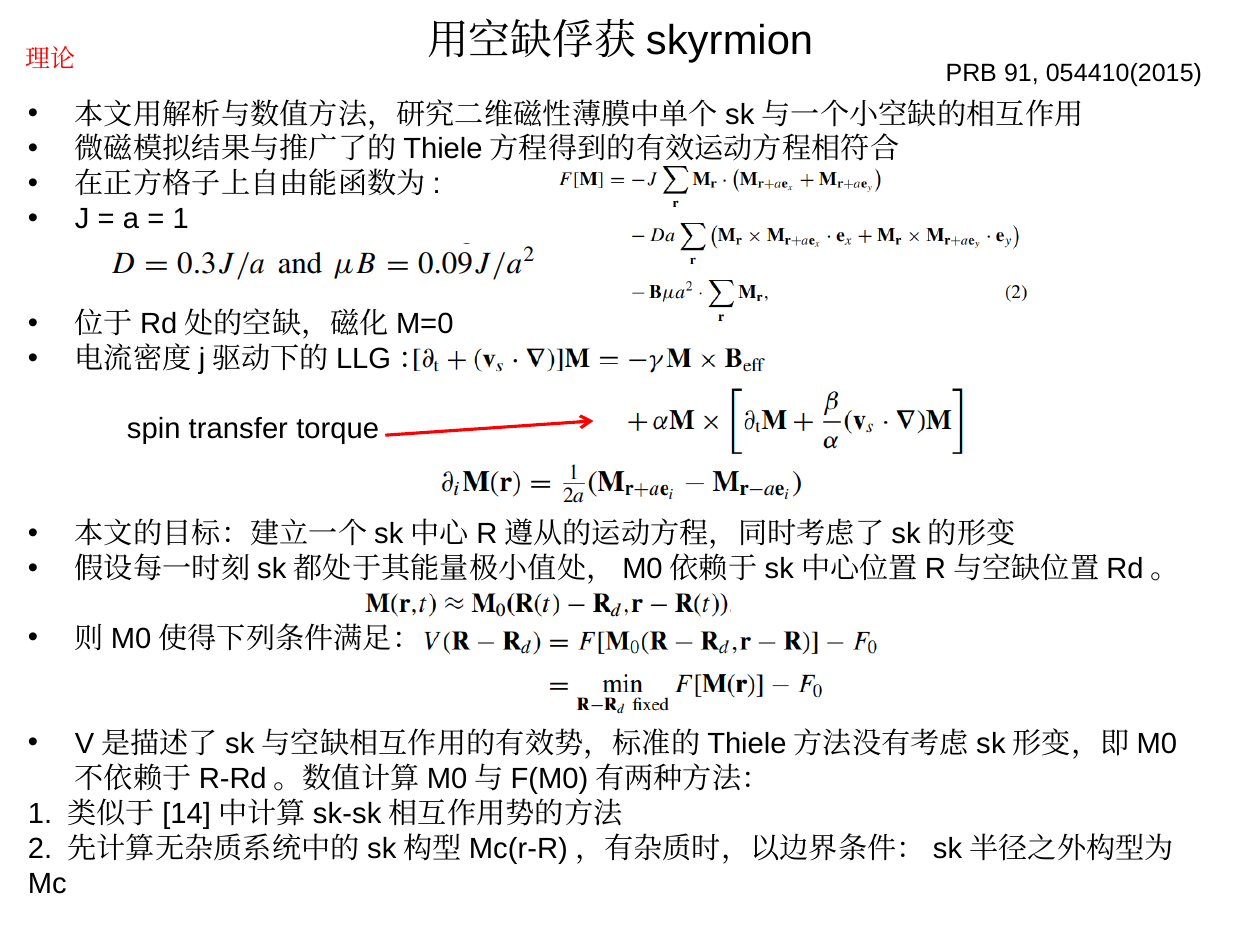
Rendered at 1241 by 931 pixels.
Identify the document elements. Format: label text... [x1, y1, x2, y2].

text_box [385, 420, 594, 436]
text_box 本文用解析与数值方法，研究二维磁性薄膜中单个sk与一个小空缺的相互作用 微磁模拟结果与推广了的Thiele方程得到的有效运动方程相符合 在正方格子上自由能函数为: J = a = 1 位于Rd处的空缺，磁化M=0 电流密度j驱动下的LLG： spin transfer torque 本文的目标：建立一个sk中心R遵从的运动方程，同时考虑了sk的形变 假设每一时刻sk都处于其能量极小值处，M0依赖于sk中心位置R与空缺位置Rd。 则M0使得下列条件满足： V是描述了sk与空缺相互作用的有效势，标准的Thiele方法没有考虑sk形变，即M0不依赖于R-Rd。数值计算M0与F(M0)有两种方法： 1. 类似于[14]中计算sk-sk相互作用势的方法 2. 先计算无杂质系统中的sk构型Mc(r-R)，有杂质时，以边界条件：sk半径之外构型为Mc [13, 87, 1228, 907]
picture [365, 587, 732, 620]
picture [422, 625, 880, 716]
picture [437, 462, 803, 505]
text_box 用空缺俘获skyrmion [412, 5, 828, 71]
text_box 理论 [10, 35, 109, 80]
picture [108, 243, 536, 283]
text_box PRB 91, 054410(2015) [930, 49, 1228, 87]
picture [554, 164, 1029, 323]
picture [406, 341, 966, 461]
